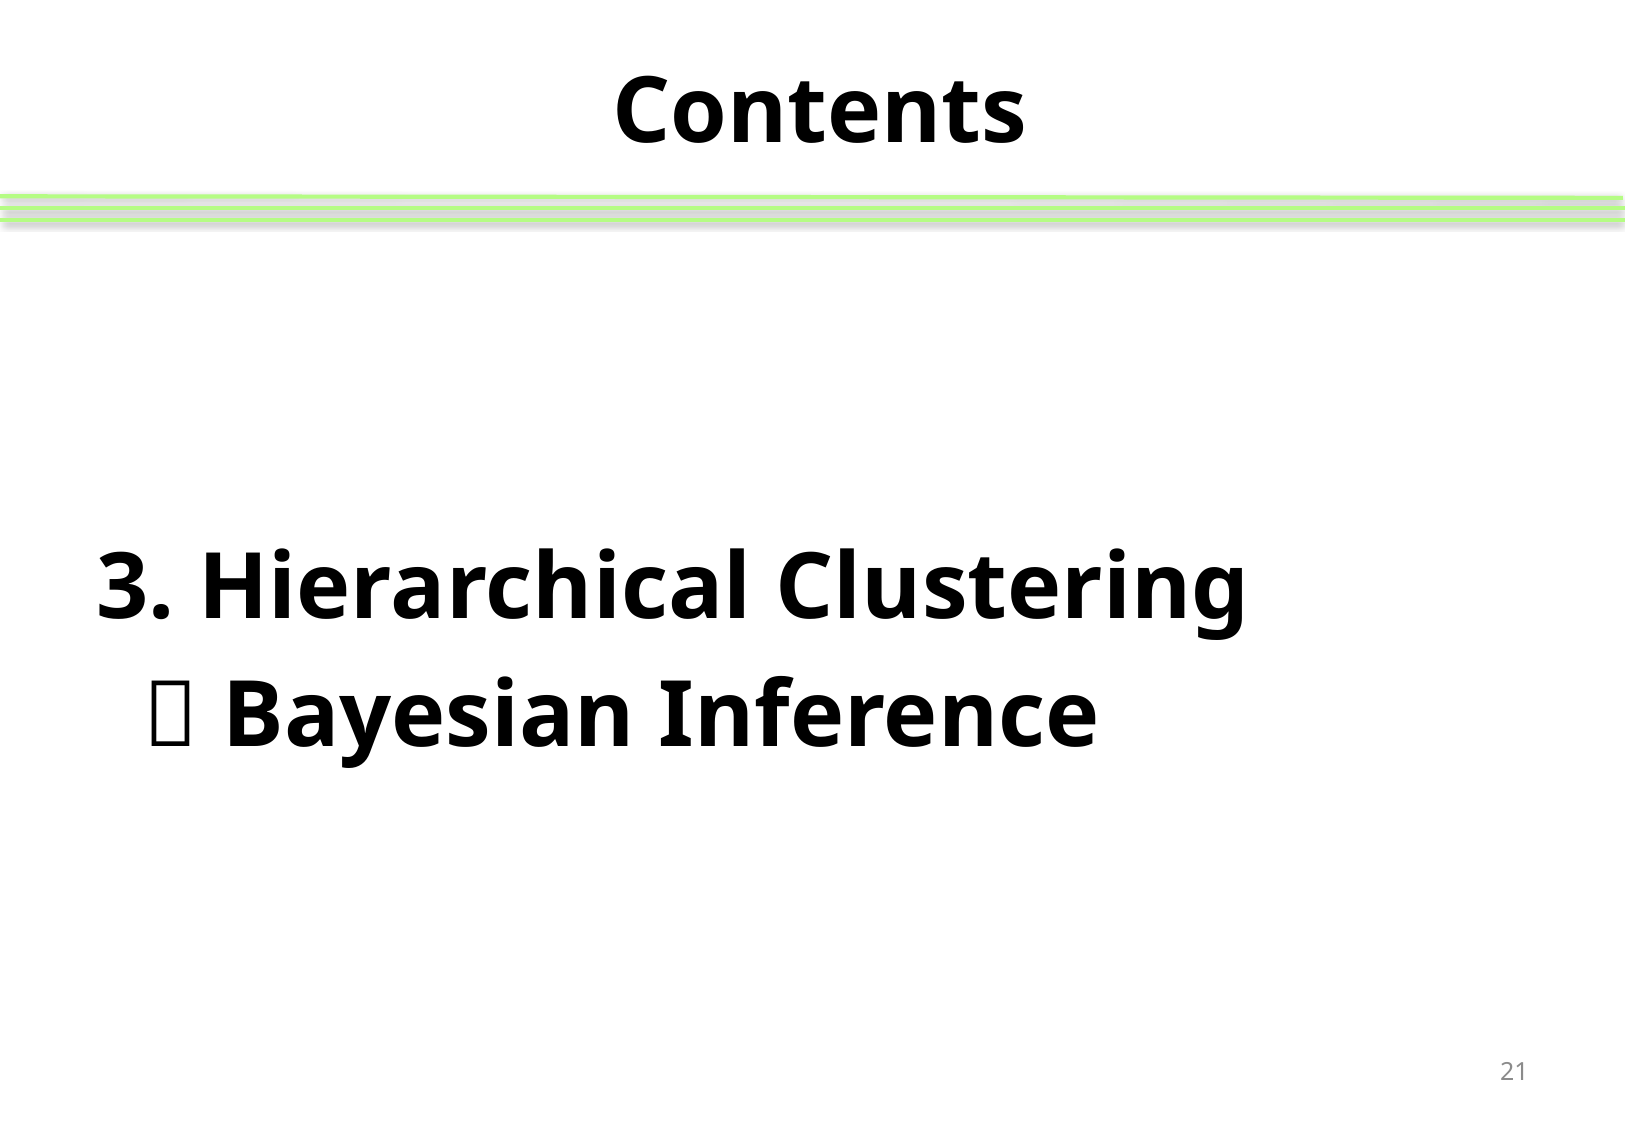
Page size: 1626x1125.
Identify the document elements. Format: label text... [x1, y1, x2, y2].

title Contents [88, 11, 1551, 192]
slide_number 21 [1164, 1042, 1544, 1103]
list 3. Hierarchical Clustering  Bayesian Inference [81, 262, 1544, 1005]
